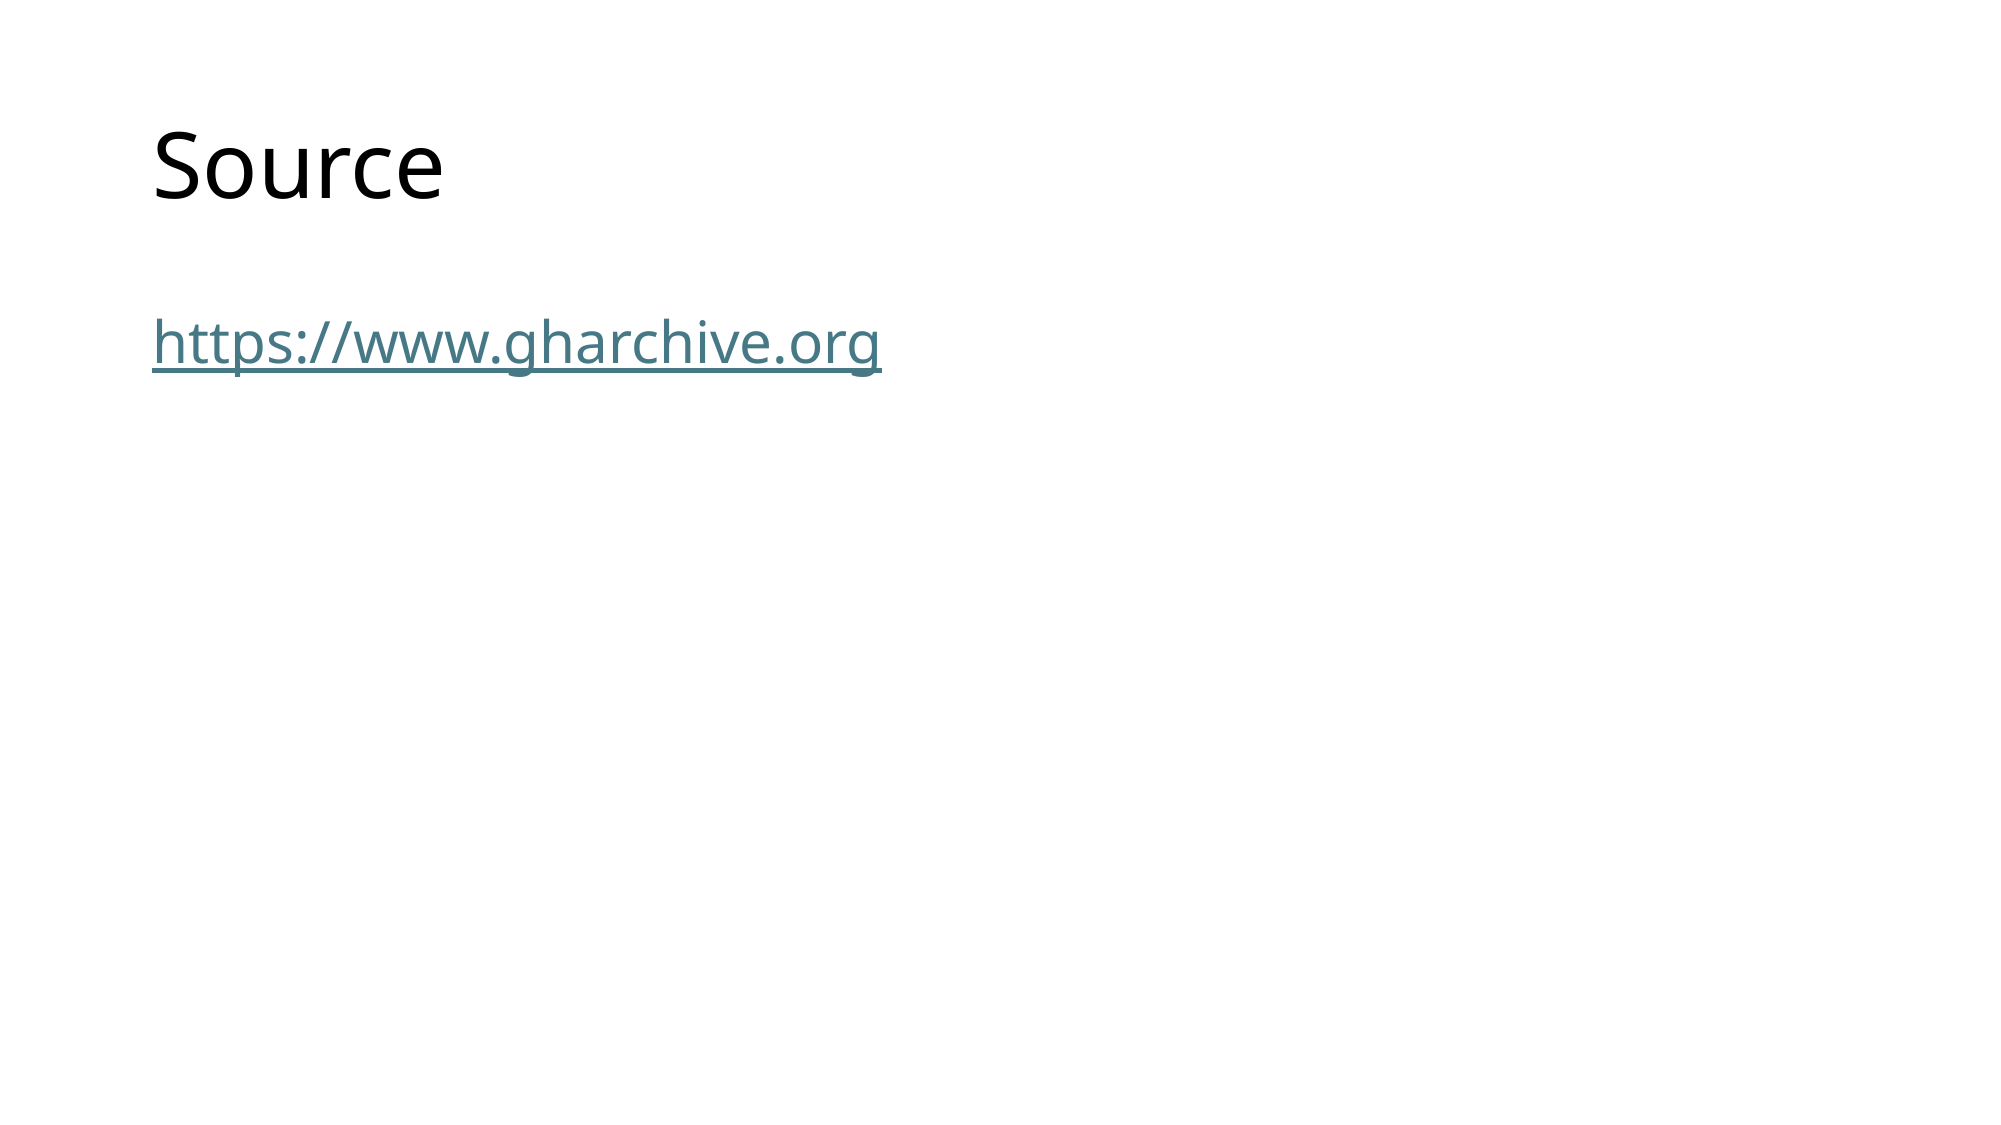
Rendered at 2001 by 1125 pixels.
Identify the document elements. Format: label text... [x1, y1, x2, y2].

list https://www.gharchive.org [137, 299, 1863, 1014]
title Source [137, 59, 1863, 278]
